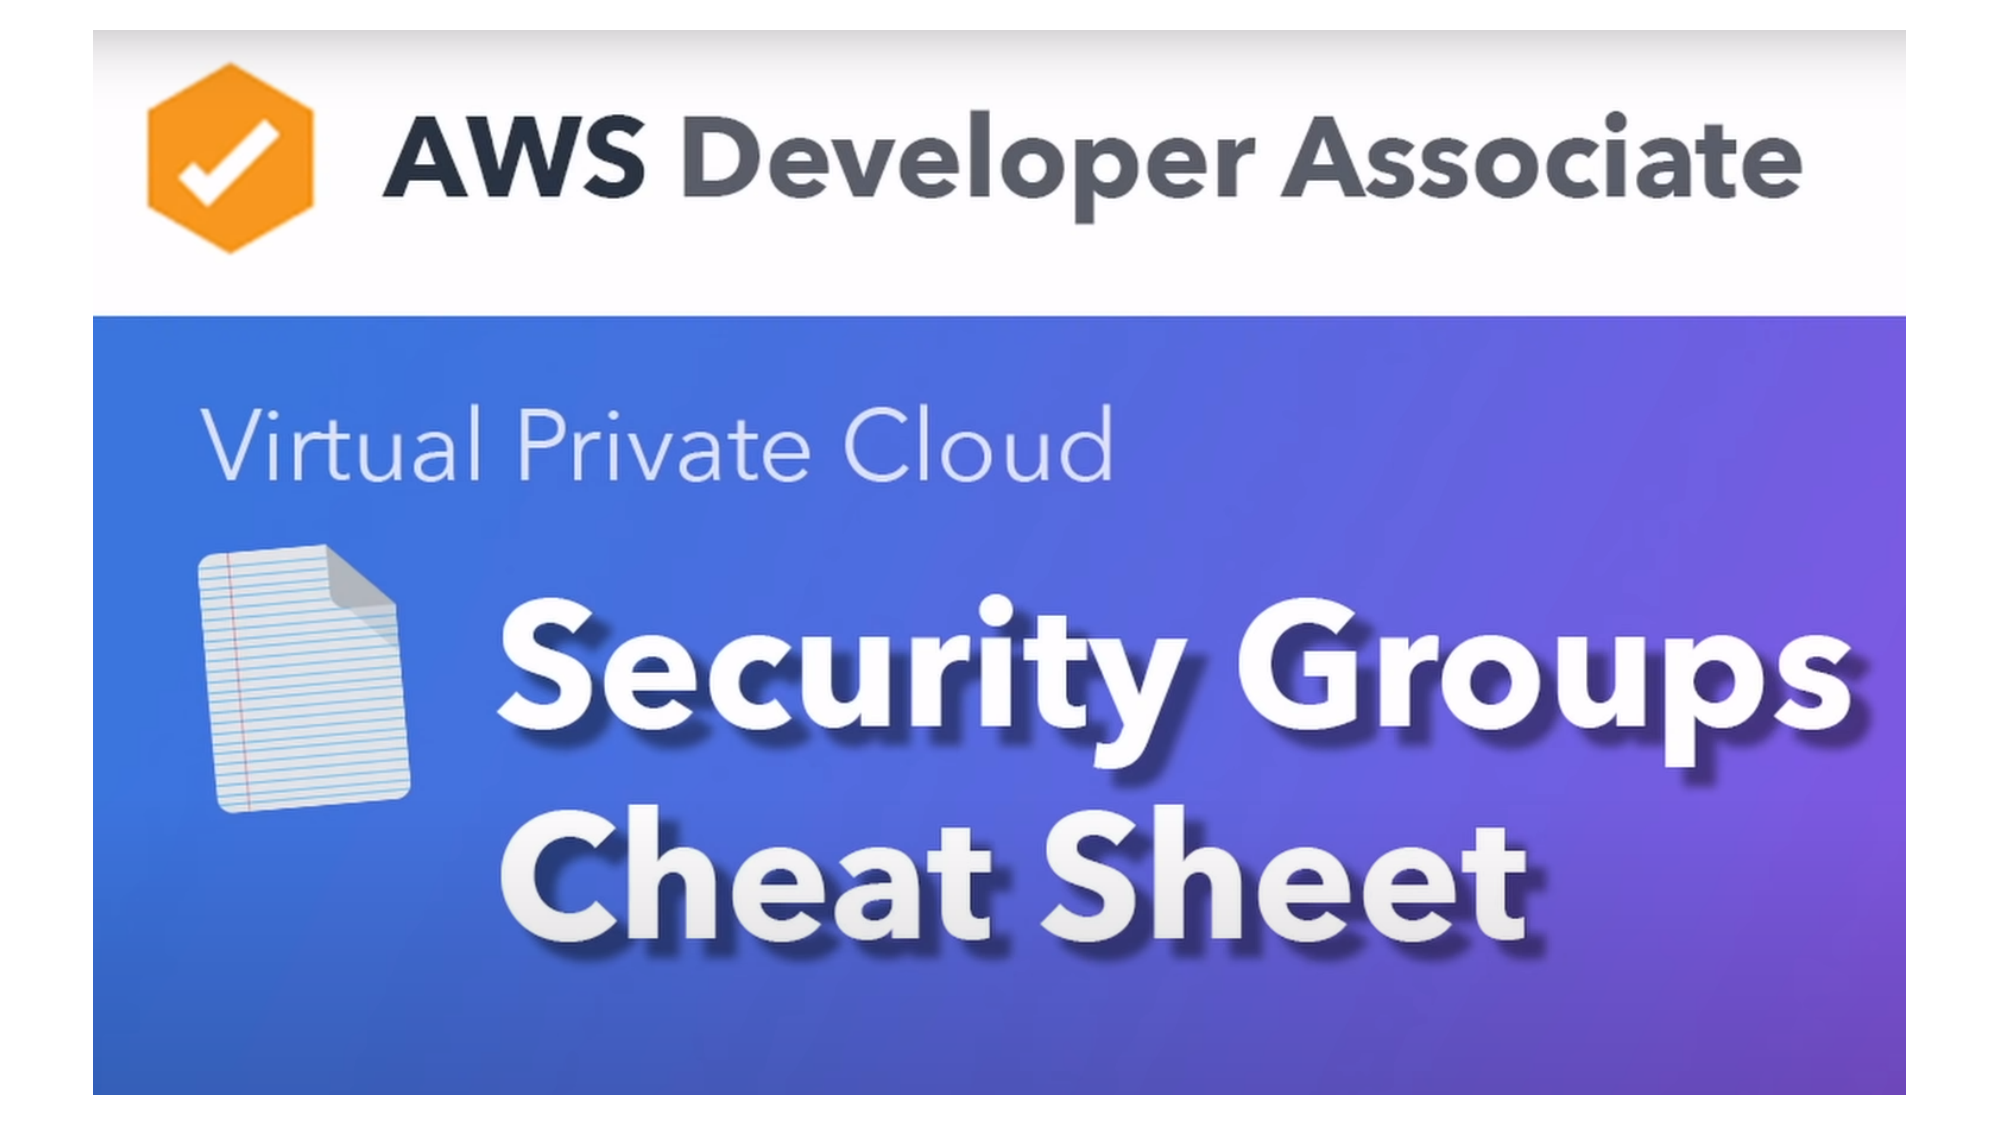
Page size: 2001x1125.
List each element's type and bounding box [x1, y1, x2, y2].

picture [93, 30, 1906, 1095]
